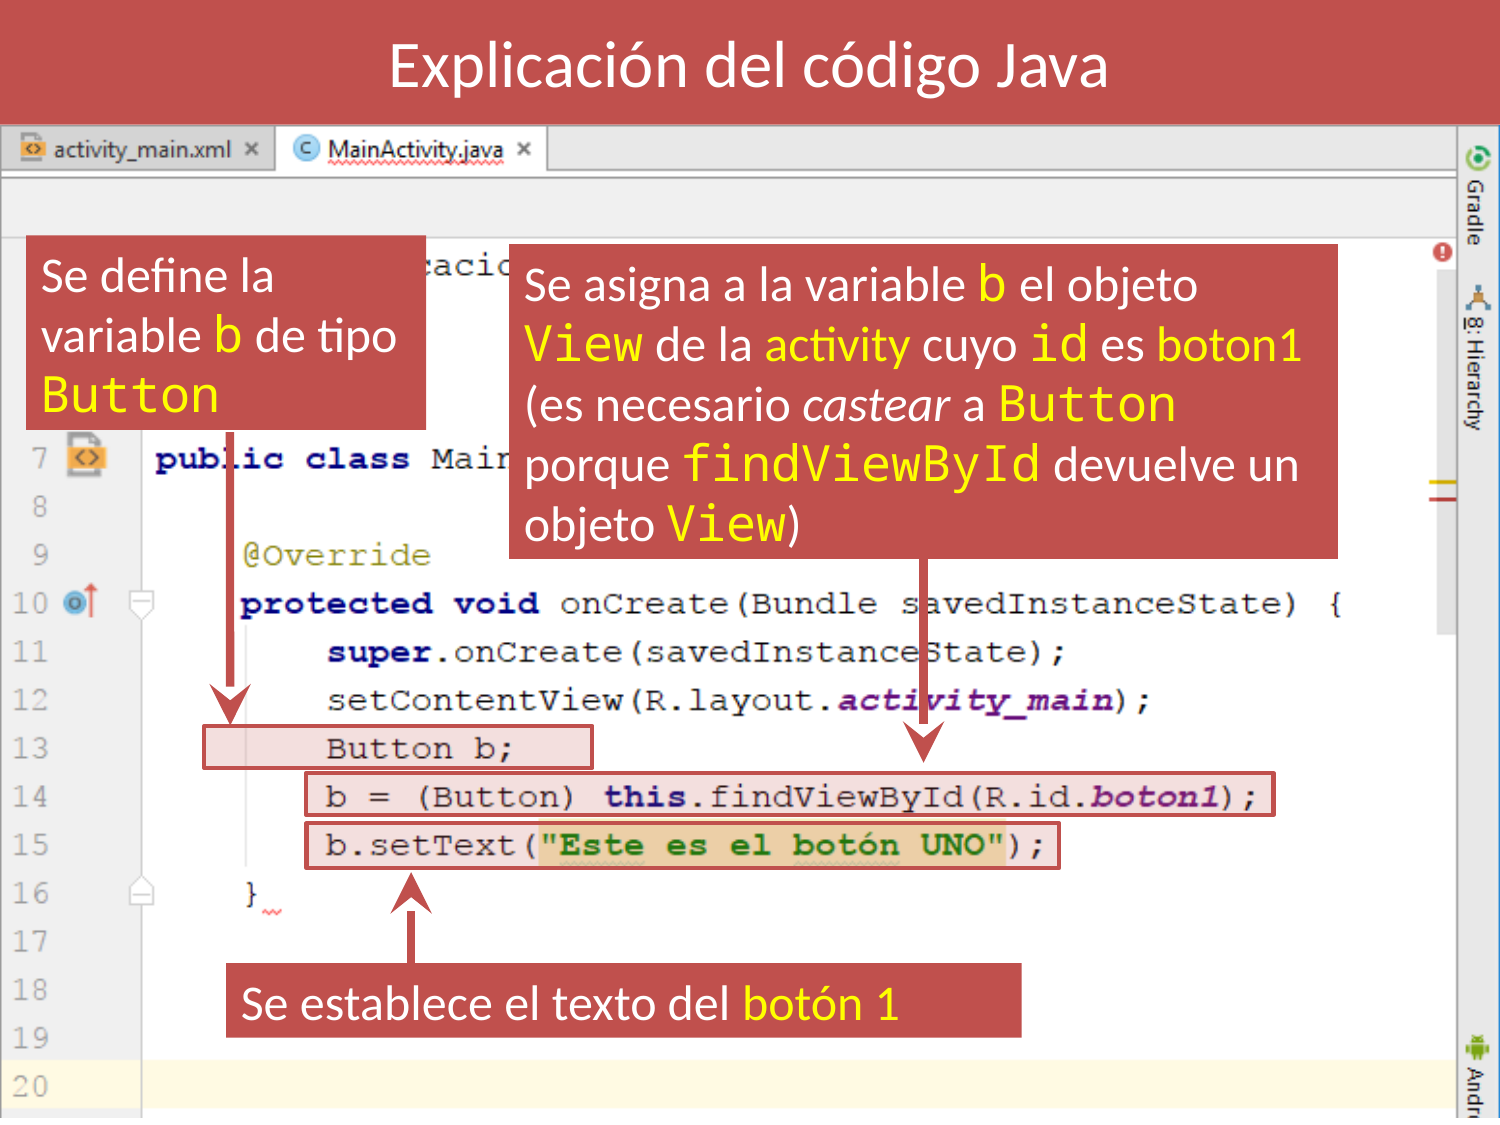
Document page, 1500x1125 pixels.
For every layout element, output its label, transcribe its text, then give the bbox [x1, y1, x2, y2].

text_box Explicación del código Java [0, 0, 1500, 124]
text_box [305, 243, 1339, 816]
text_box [25, 235, 593, 769]
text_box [225, 822, 1060, 1039]
picture [0, 125, 1500, 1118]
